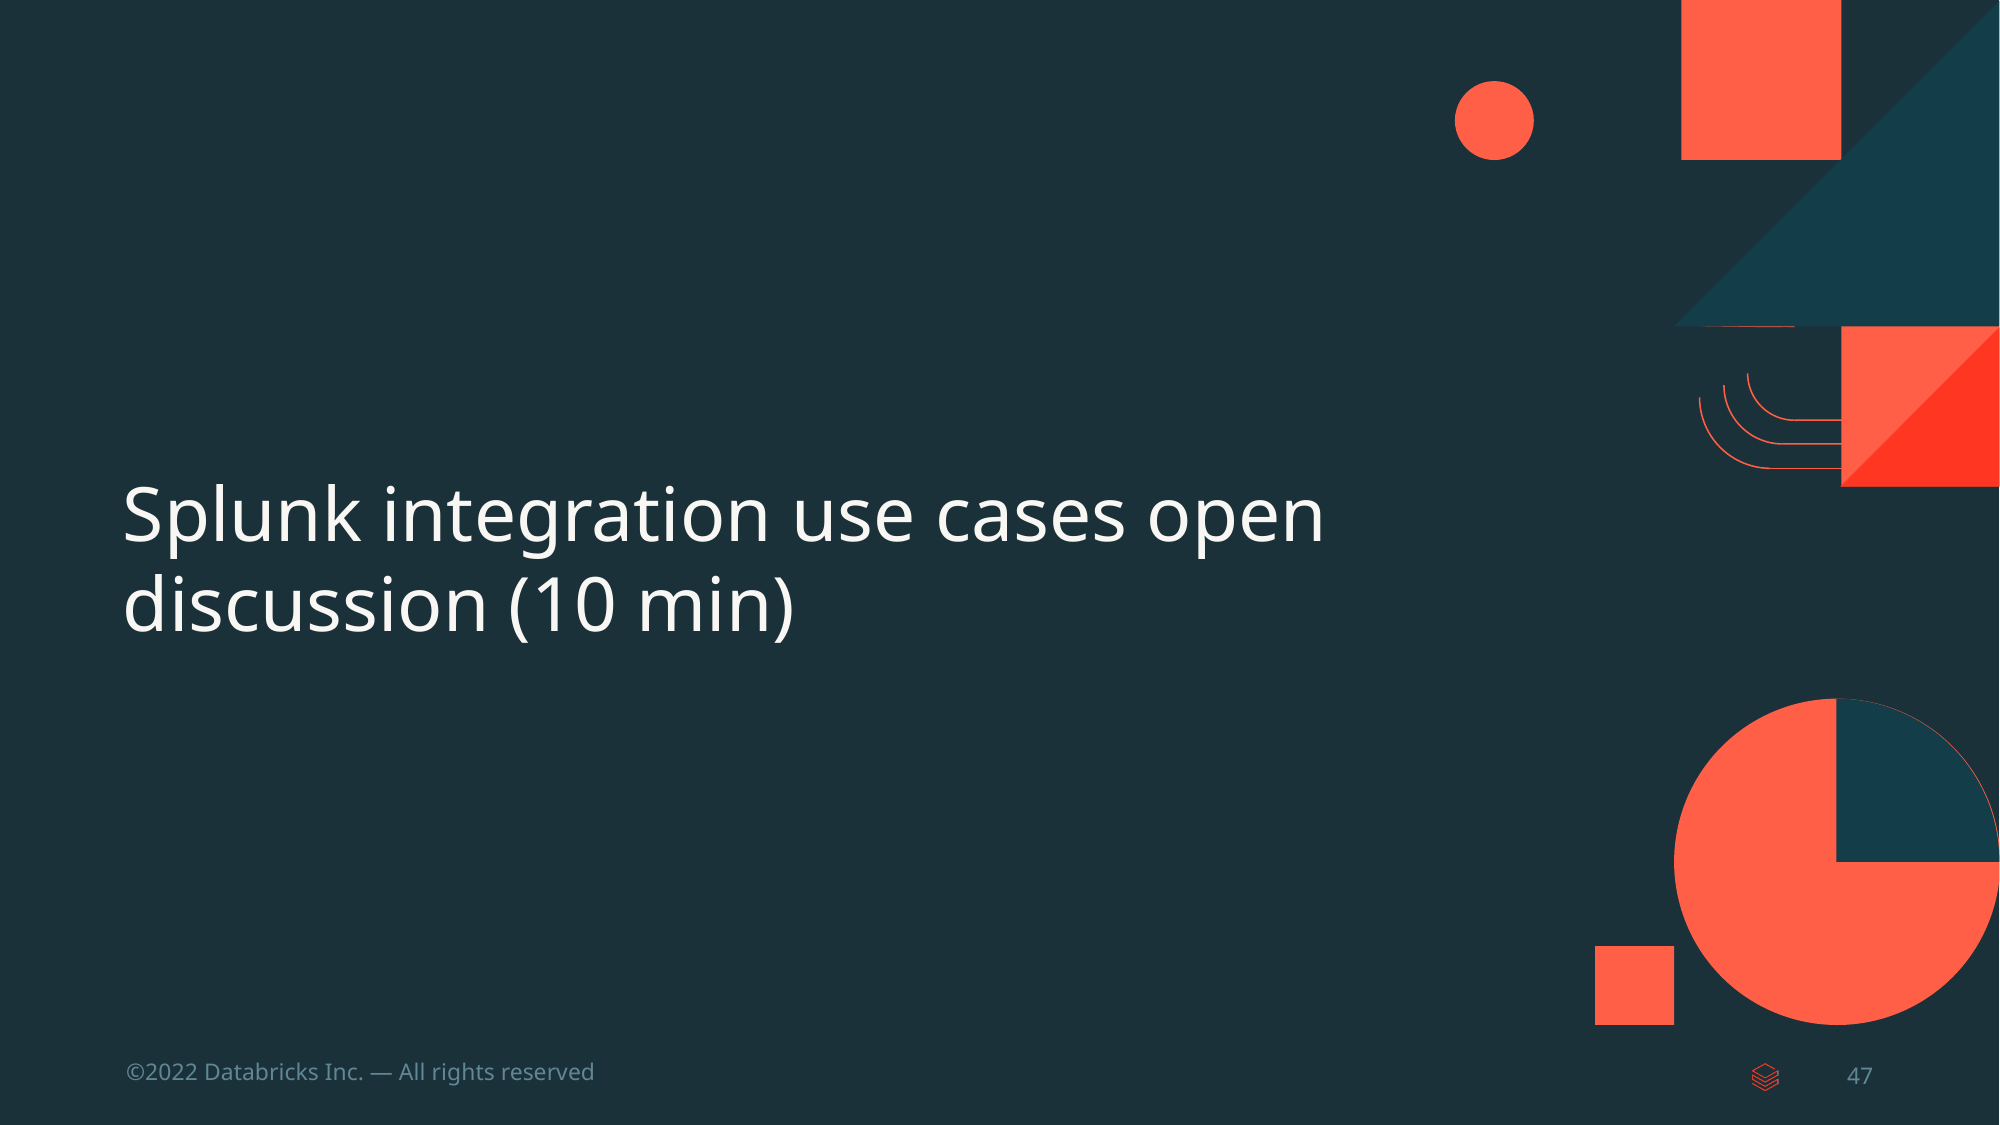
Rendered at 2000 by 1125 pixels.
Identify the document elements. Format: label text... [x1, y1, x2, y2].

slide_number ‹#› [1820, 1061, 1874, 1093]
title Splunk integration use cases open discussion (10 min) [122, 87, 1679, 1025]
picture [1749, 1061, 1781, 1093]
